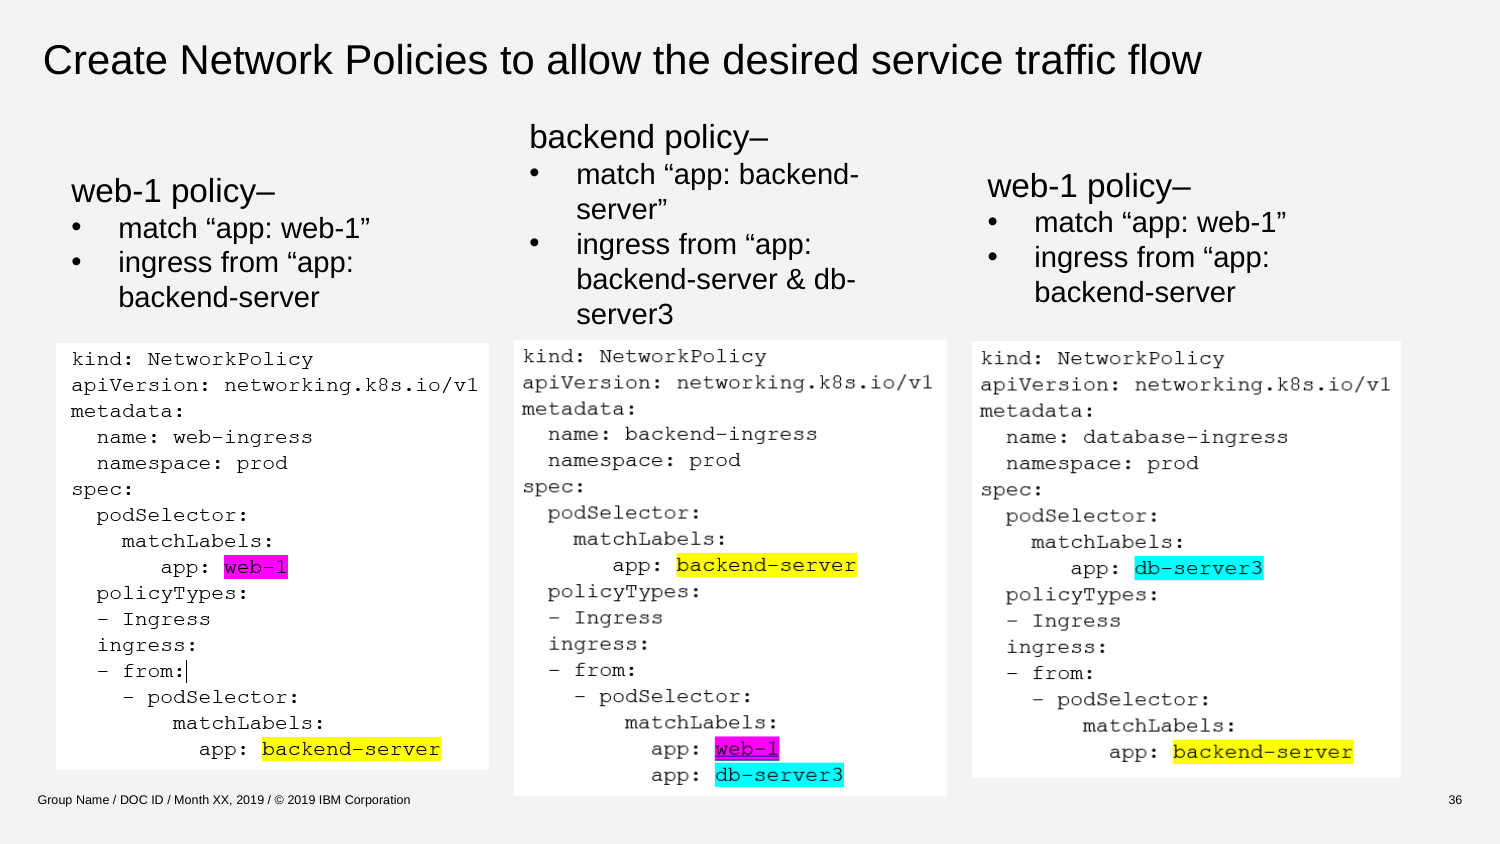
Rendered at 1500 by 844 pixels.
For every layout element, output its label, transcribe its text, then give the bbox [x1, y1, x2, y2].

text_box Create Network Policies to allow the desired service traffic flow [42, 38, 1463, 170]
picture [972, 341, 1401, 778]
text_box web-1 policy– match “app: web-1” ingress from “app: backend-server [972, 156, 1405, 316]
footer Group Name / DOC ID / Month XX, 2019 / © 2019 IBM Corporation [37, 785, 713, 813]
picture [56, 343, 490, 771]
slide_number 36 [1162, 785, 1463, 813]
text_box backend policy– match “app: backend-server” ingress from “app: backend-server & db-server3 [514, 108, 947, 338]
picture [514, 340, 948, 797]
text_box web-1 policy– match “app: web-1” ingress from “app: backend-server [56, 161, 489, 322]
